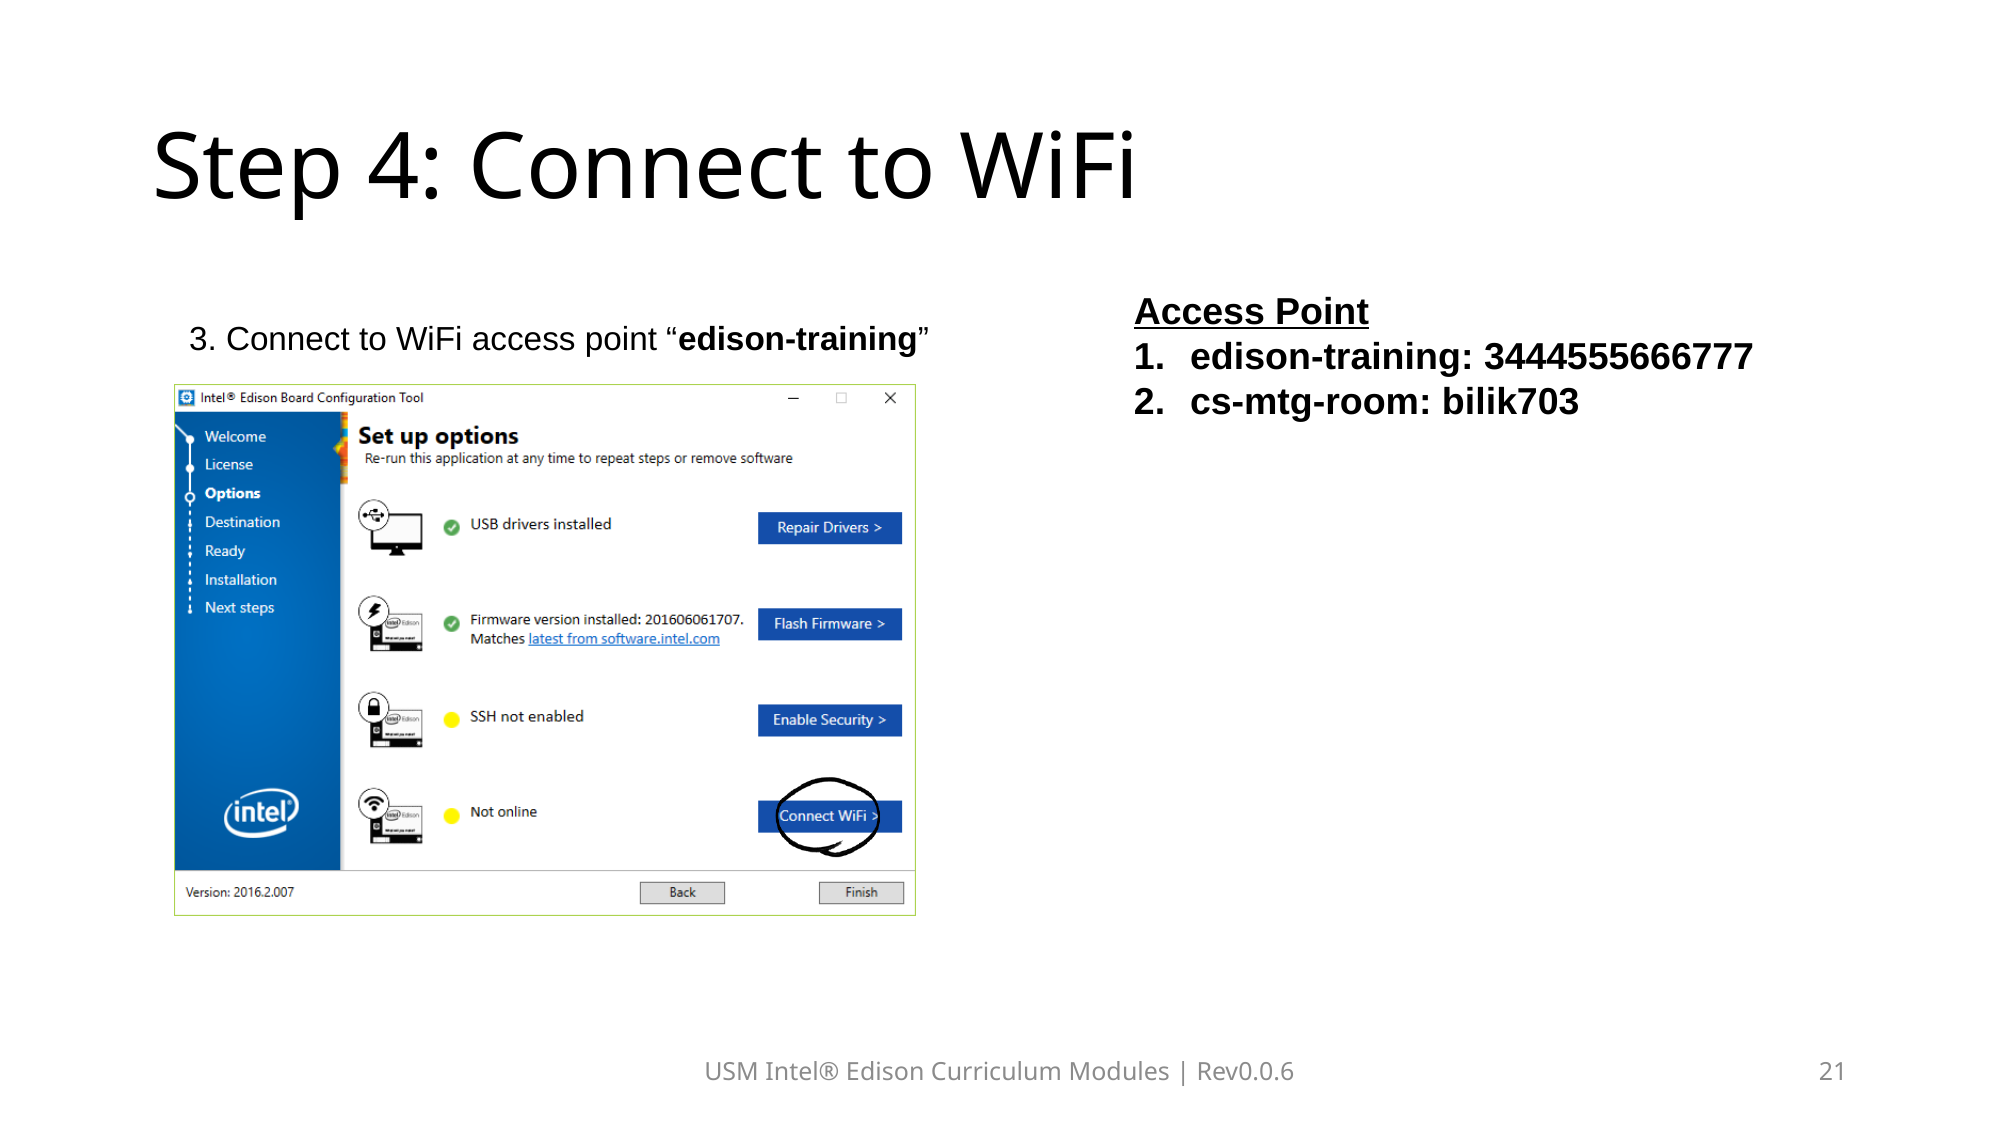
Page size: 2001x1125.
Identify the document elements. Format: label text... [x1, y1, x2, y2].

footer USM Intel® Edison Curriculum Modules | Rev0.0.6 [662, 1042, 1338, 1103]
picture [174, 384, 916, 916]
slide_number 21 [1412, 1042, 1863, 1103]
text_box 3. Connect to WiFi access point “edison-training” [174, 309, 968, 365]
title Step 4: Connect to WiFi [137, 59, 1863, 278]
text_box Access Point edison-training: 3444555666777 cs-mtg-room: bilik703 [1119, 279, 1770, 430]
